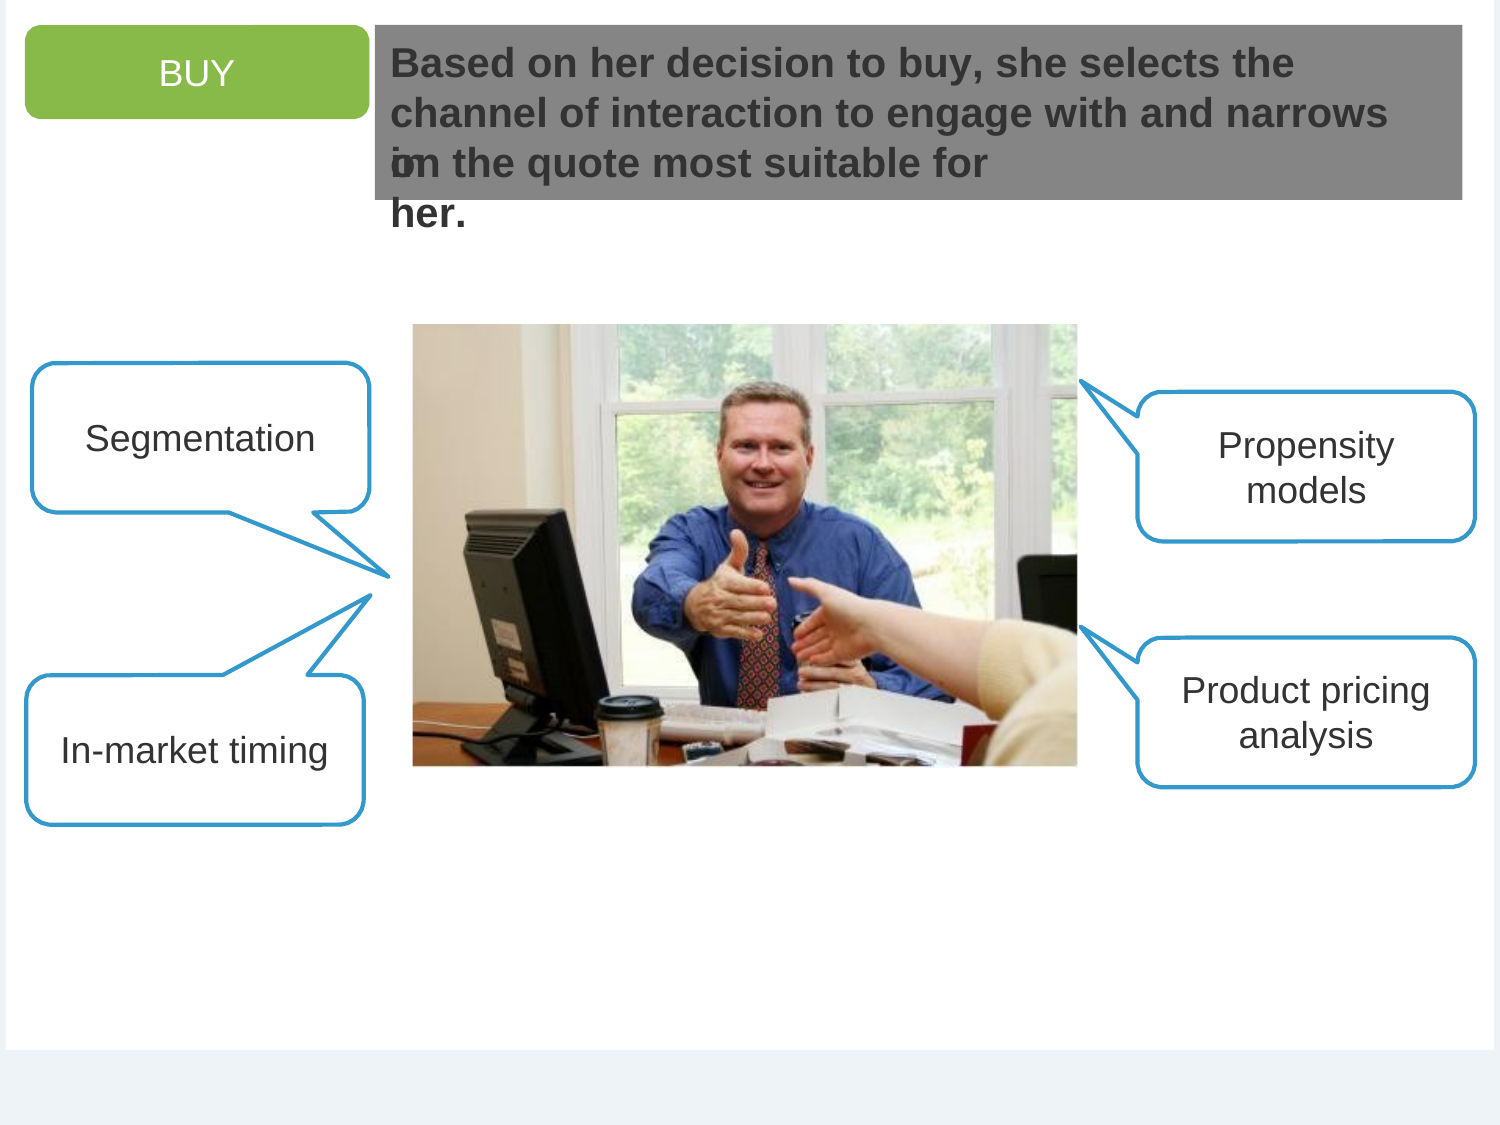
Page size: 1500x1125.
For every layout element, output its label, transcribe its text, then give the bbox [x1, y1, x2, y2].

text_box [412, 324, 1079, 768]
text_box [374, 24, 1463, 200]
text_box [1080, 380, 1476, 542]
text_box Product pricing analysis [1179, 666, 1434, 759]
text_box on the quote most suitable for her. [387, 136, 1075, 186]
text_box [24, 24, 370, 120]
text_box [26, 595, 371, 825]
text_box BUY [156, 48, 238, 96]
text_box Based on her decision to buy, she selects the channel of interaction to engage with and narrows in [387, 36, 1435, 136]
text_box [31, 362, 389, 577]
text_box [1080, 626, 1476, 788]
text_box Propensity models [1215, 420, 1398, 513]
text_box In-market timing [58, 726, 332, 774]
text_box Segmentation [82, 414, 319, 461]
